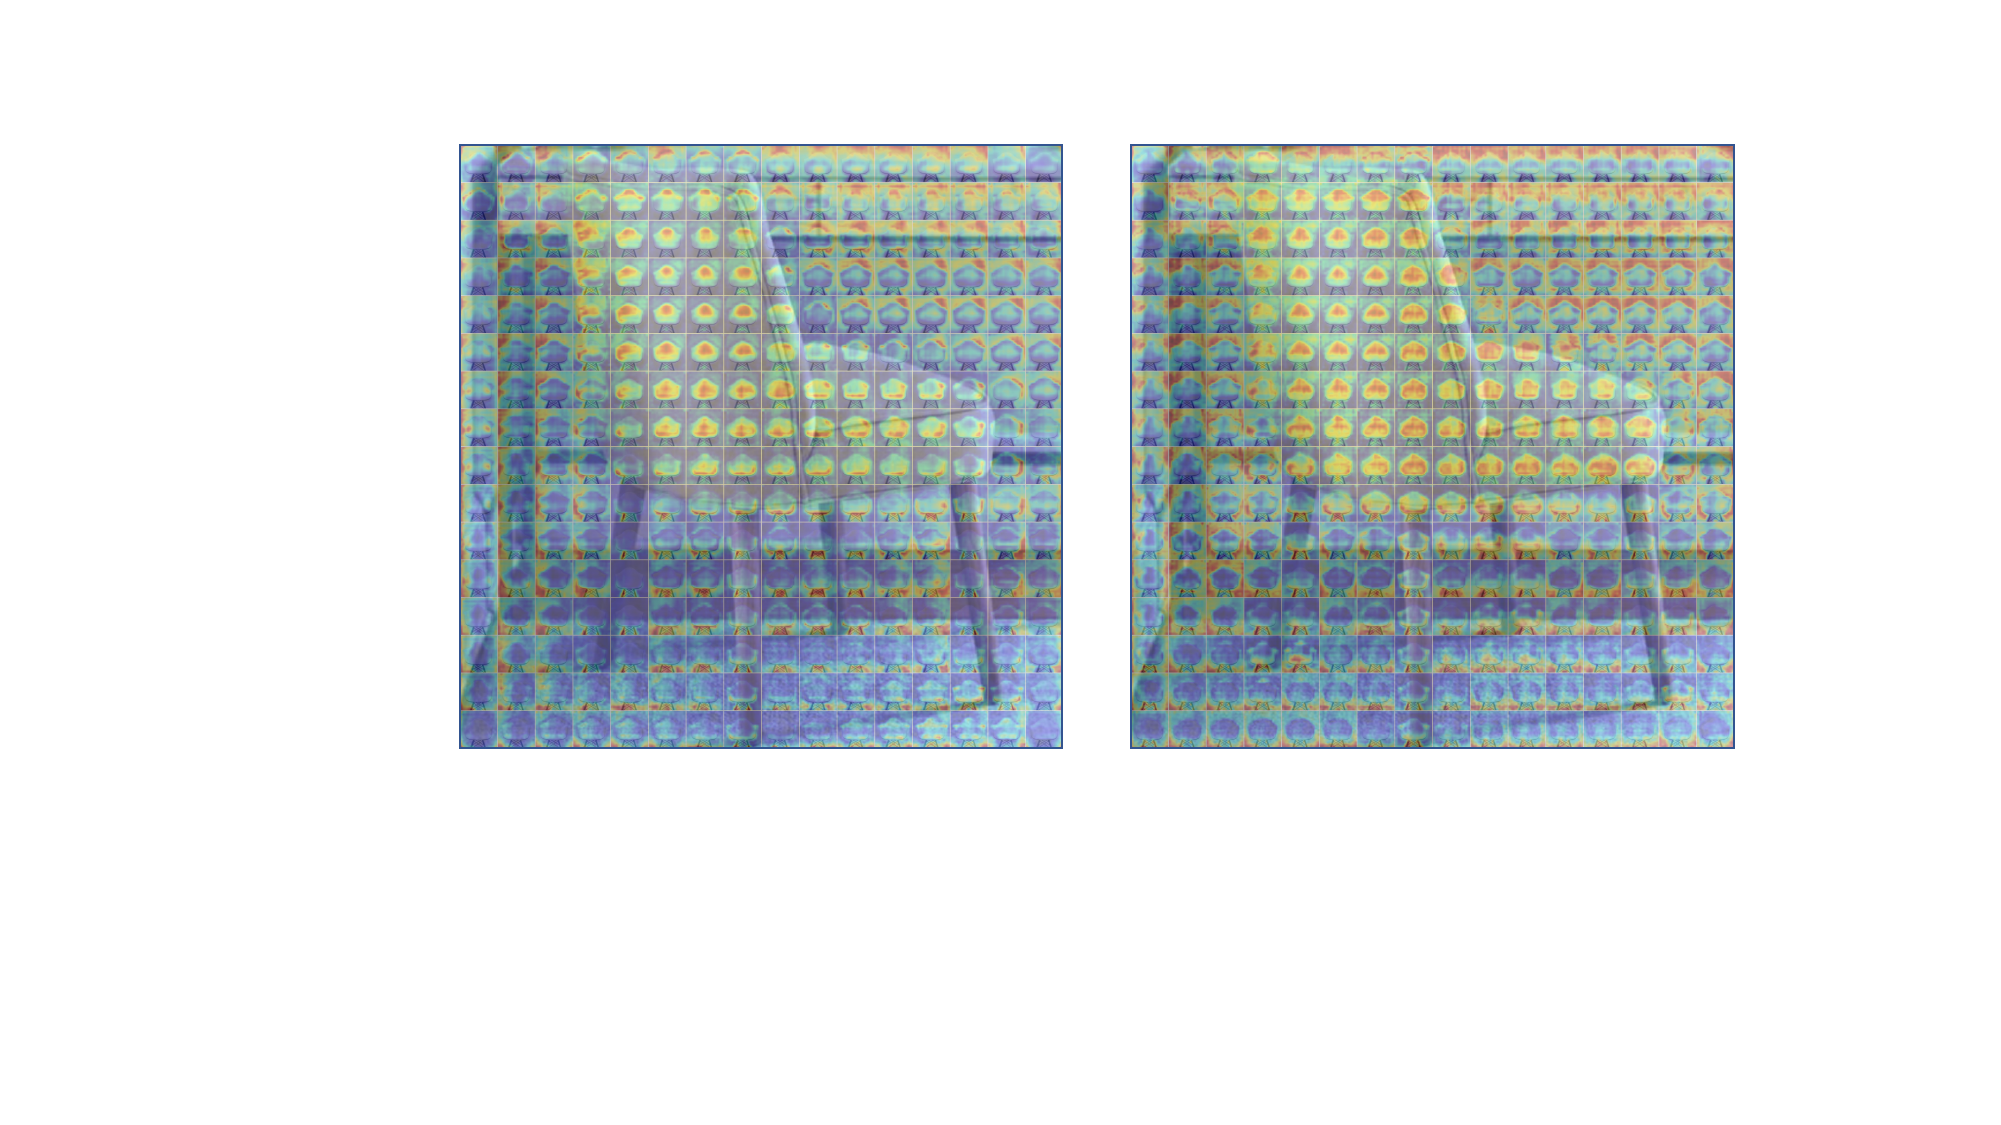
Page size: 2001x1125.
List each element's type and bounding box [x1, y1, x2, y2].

picture [1131, 145, 1734, 748]
picture [460, 145, 1063, 748]
